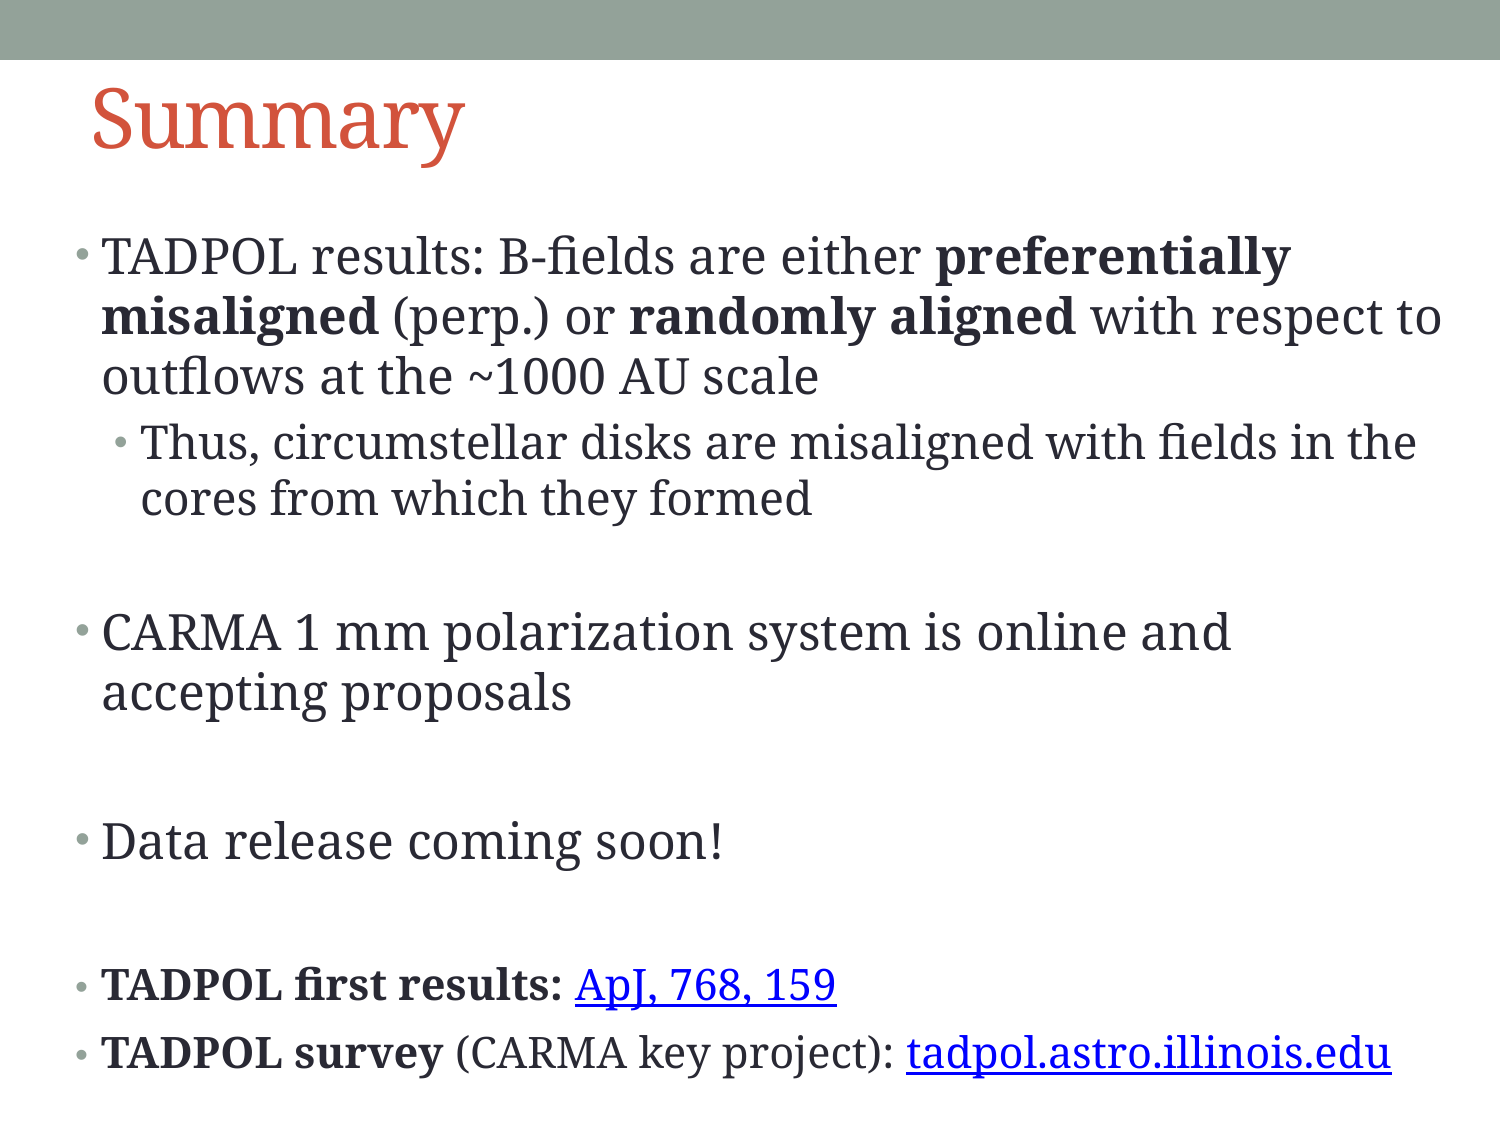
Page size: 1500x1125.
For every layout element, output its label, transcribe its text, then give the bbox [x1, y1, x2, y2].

list TADPOL results: B-fields are either preferentially misaligned (perp.) or randomly aligned with respect to outflows at the ~1000 AU scale Thus, circumstellar disks are misaligned with fields in the cores from which they formed CARMA 1 mm polarization system is online and accepting proposals Data release coming soon! TADPOL first results: ApJ, 768, 159 TADPOL survey (CARMA key project): tadpol.astro.illinois.edu [60, 76, 1486, 1104]
title Summary [75, 33, 1425, 197]
